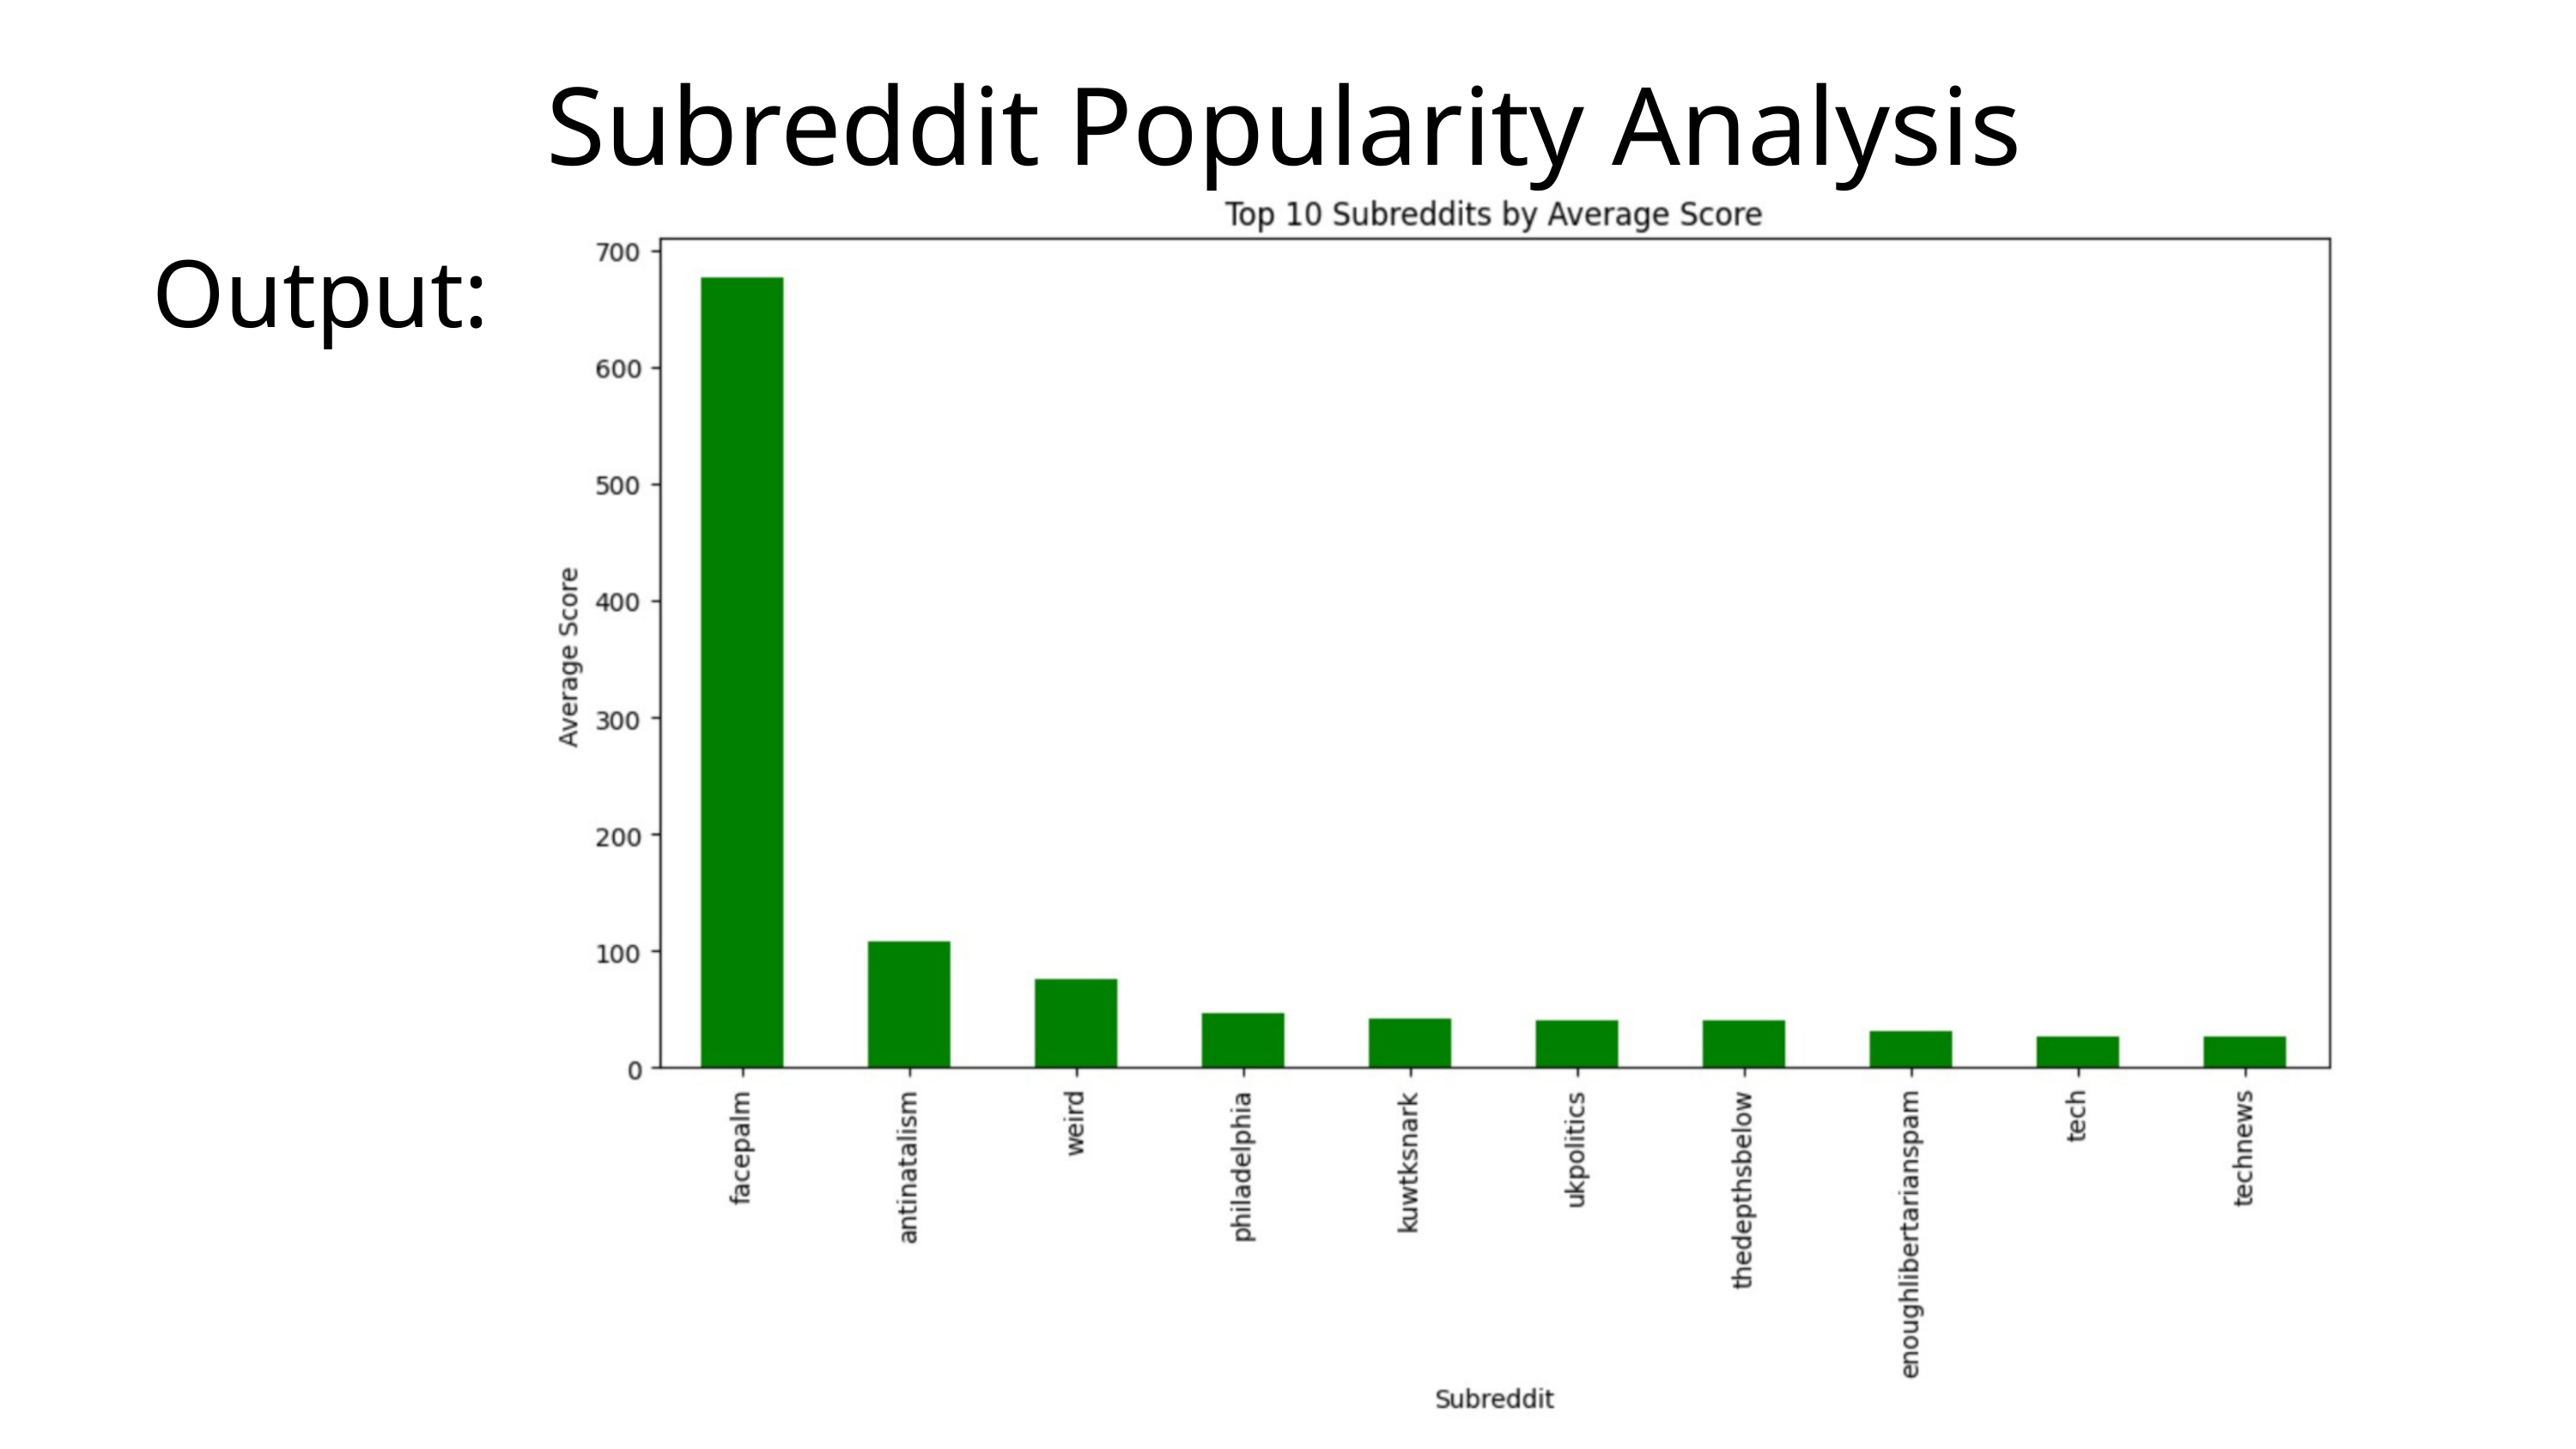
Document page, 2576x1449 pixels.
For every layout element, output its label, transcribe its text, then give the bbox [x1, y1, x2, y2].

text_box Output: [144, 215, 497, 347]
text_box [532, 173, 2432, 1422]
text_box Subreddit Popularity Analysis [496, 36, 2071, 187]
